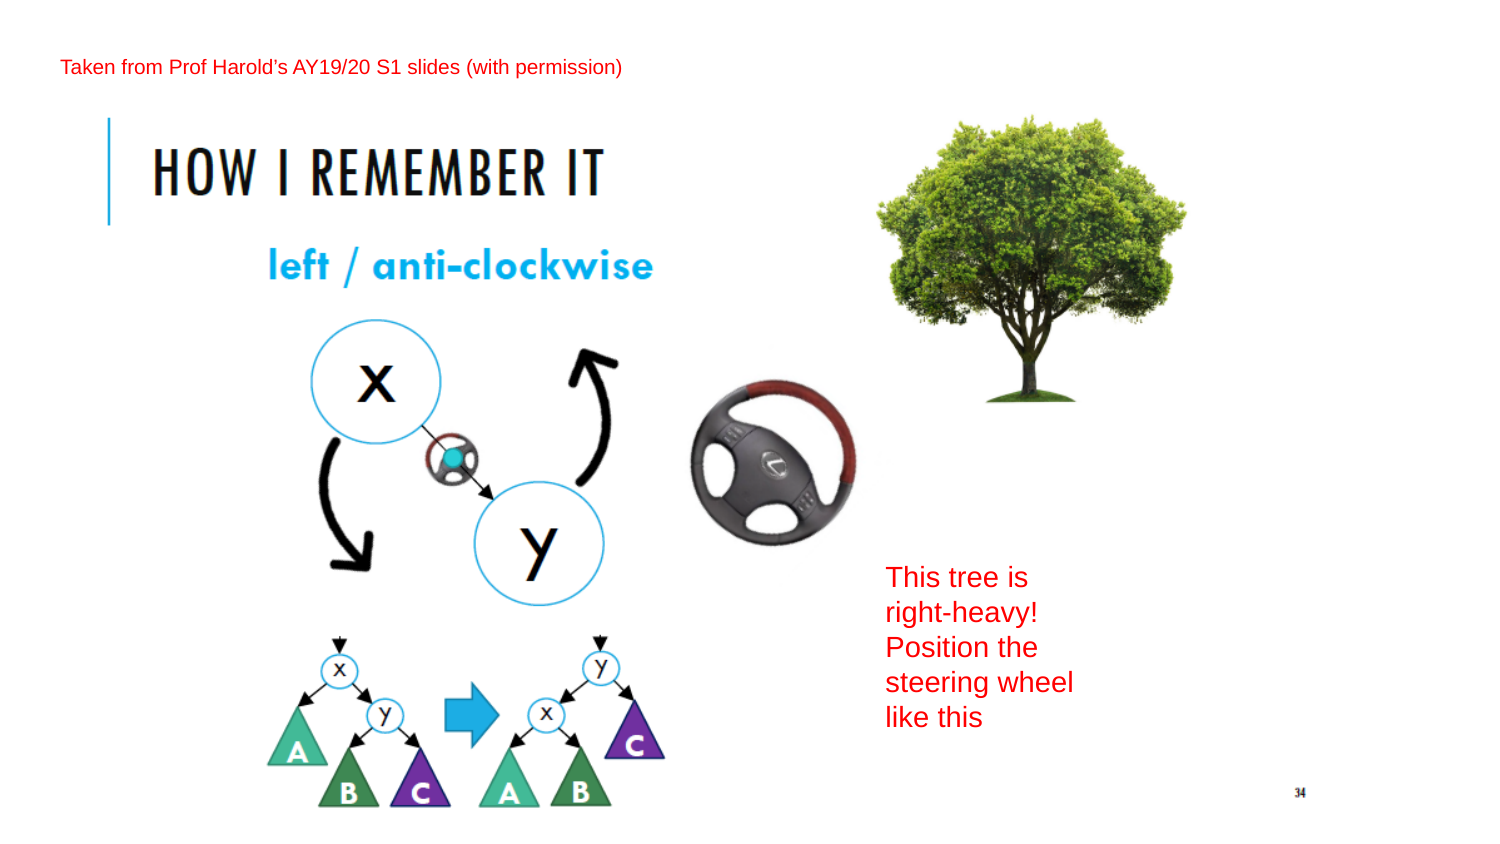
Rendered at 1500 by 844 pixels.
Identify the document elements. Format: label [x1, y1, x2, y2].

picture [24, 24, 1437, 819]
